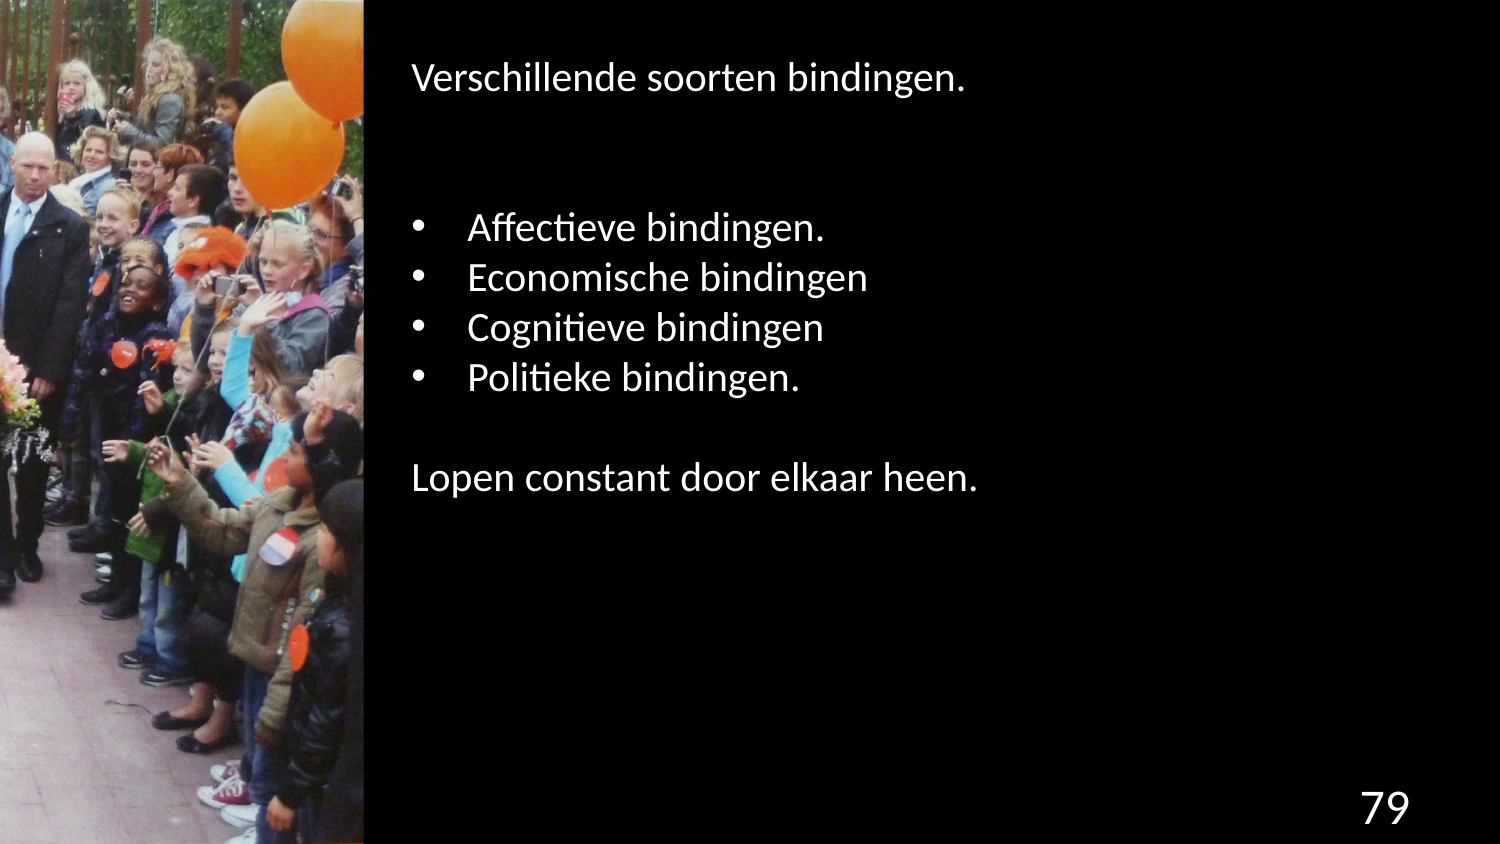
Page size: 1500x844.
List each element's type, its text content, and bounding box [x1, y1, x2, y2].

text_box [396, 46, 1484, 512]
slide_number 79 [1074, 782, 1425, 827]
picture [0, 0, 364, 844]
text_box Verschillende soorten bindingen. Affectieve bindingen. Economische bindingen Cognitieve bindingen Politieke bindingen. Lopen constant door elkaar heen. [396, 42, 1413, 508]
